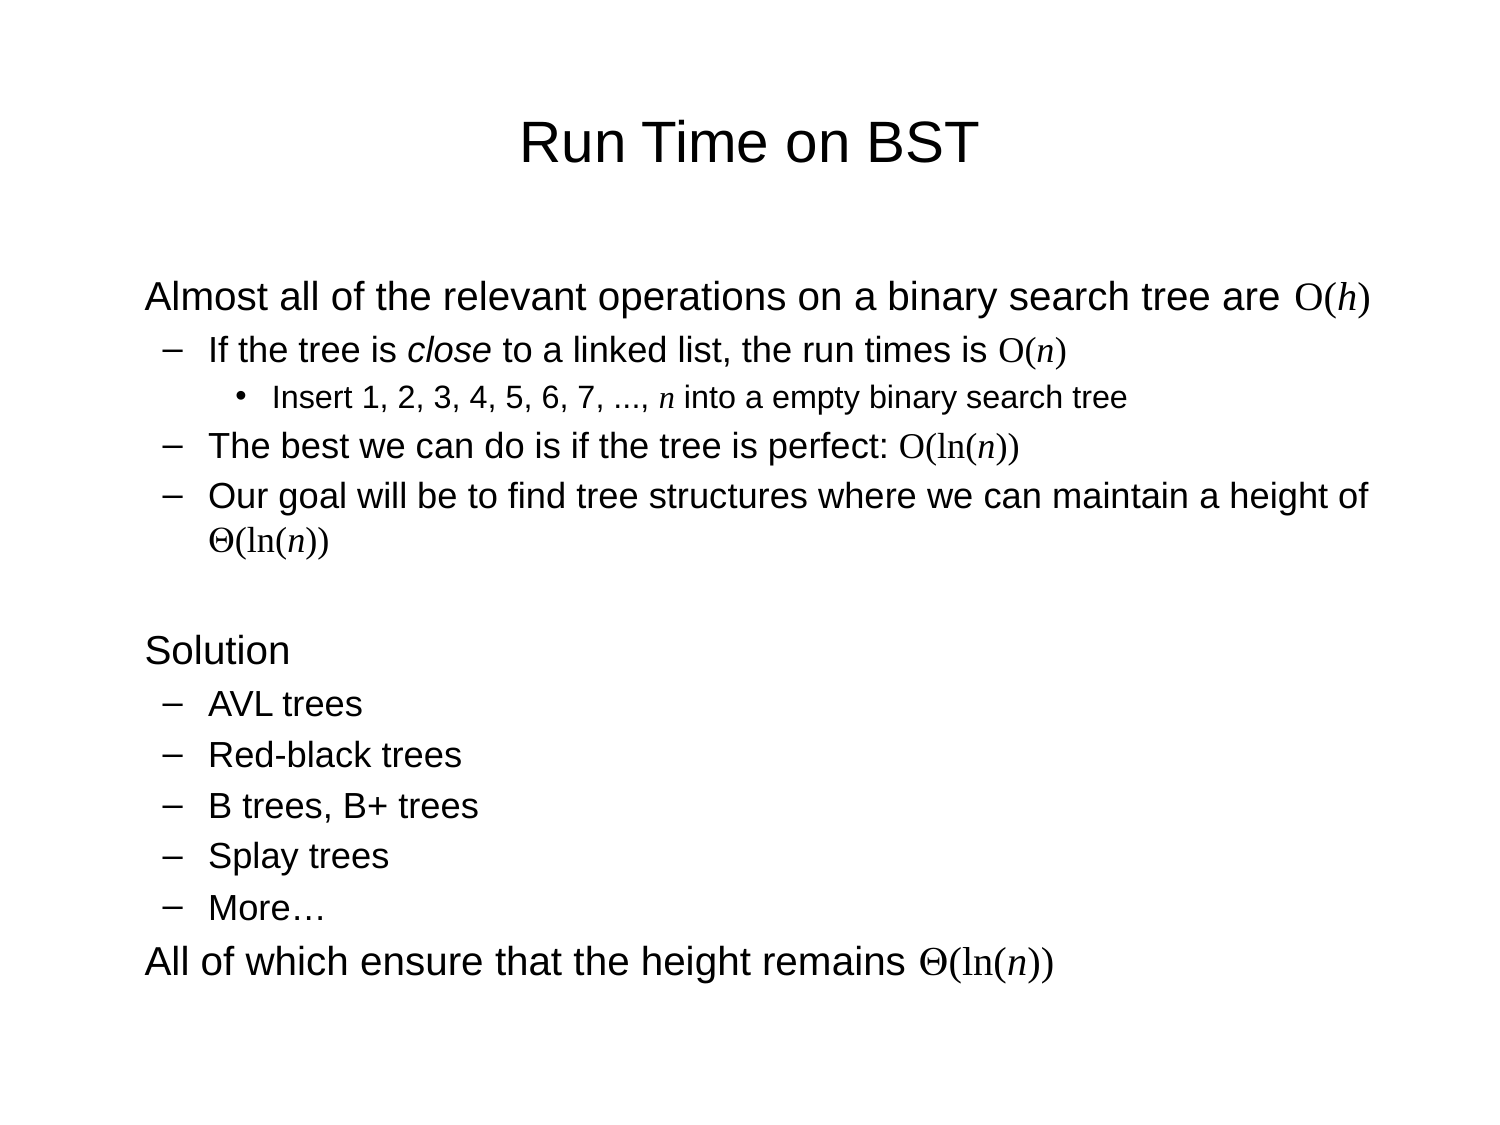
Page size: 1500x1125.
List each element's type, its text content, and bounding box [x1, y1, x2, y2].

title Run Time on BST [74, 44, 1426, 233]
list Almost all of the relevant operations on a binary search tree are O(h) If the tree is close to a linked list, the run times is O(n) Insert 1, 2, 3, 4, 5, 6, 7, ..., n into a empty binary search tree The best we can do is if the tree is perfect: O(ln(n)) Our goal will be to find tree structures where we can maintain a height of Q(ln(n)) Solution AVL trees Red-black trees B trees, B+ trees Splay trees More… All of which ensure that the height remains Q(ln(n)) [74, 262, 1426, 1006]
